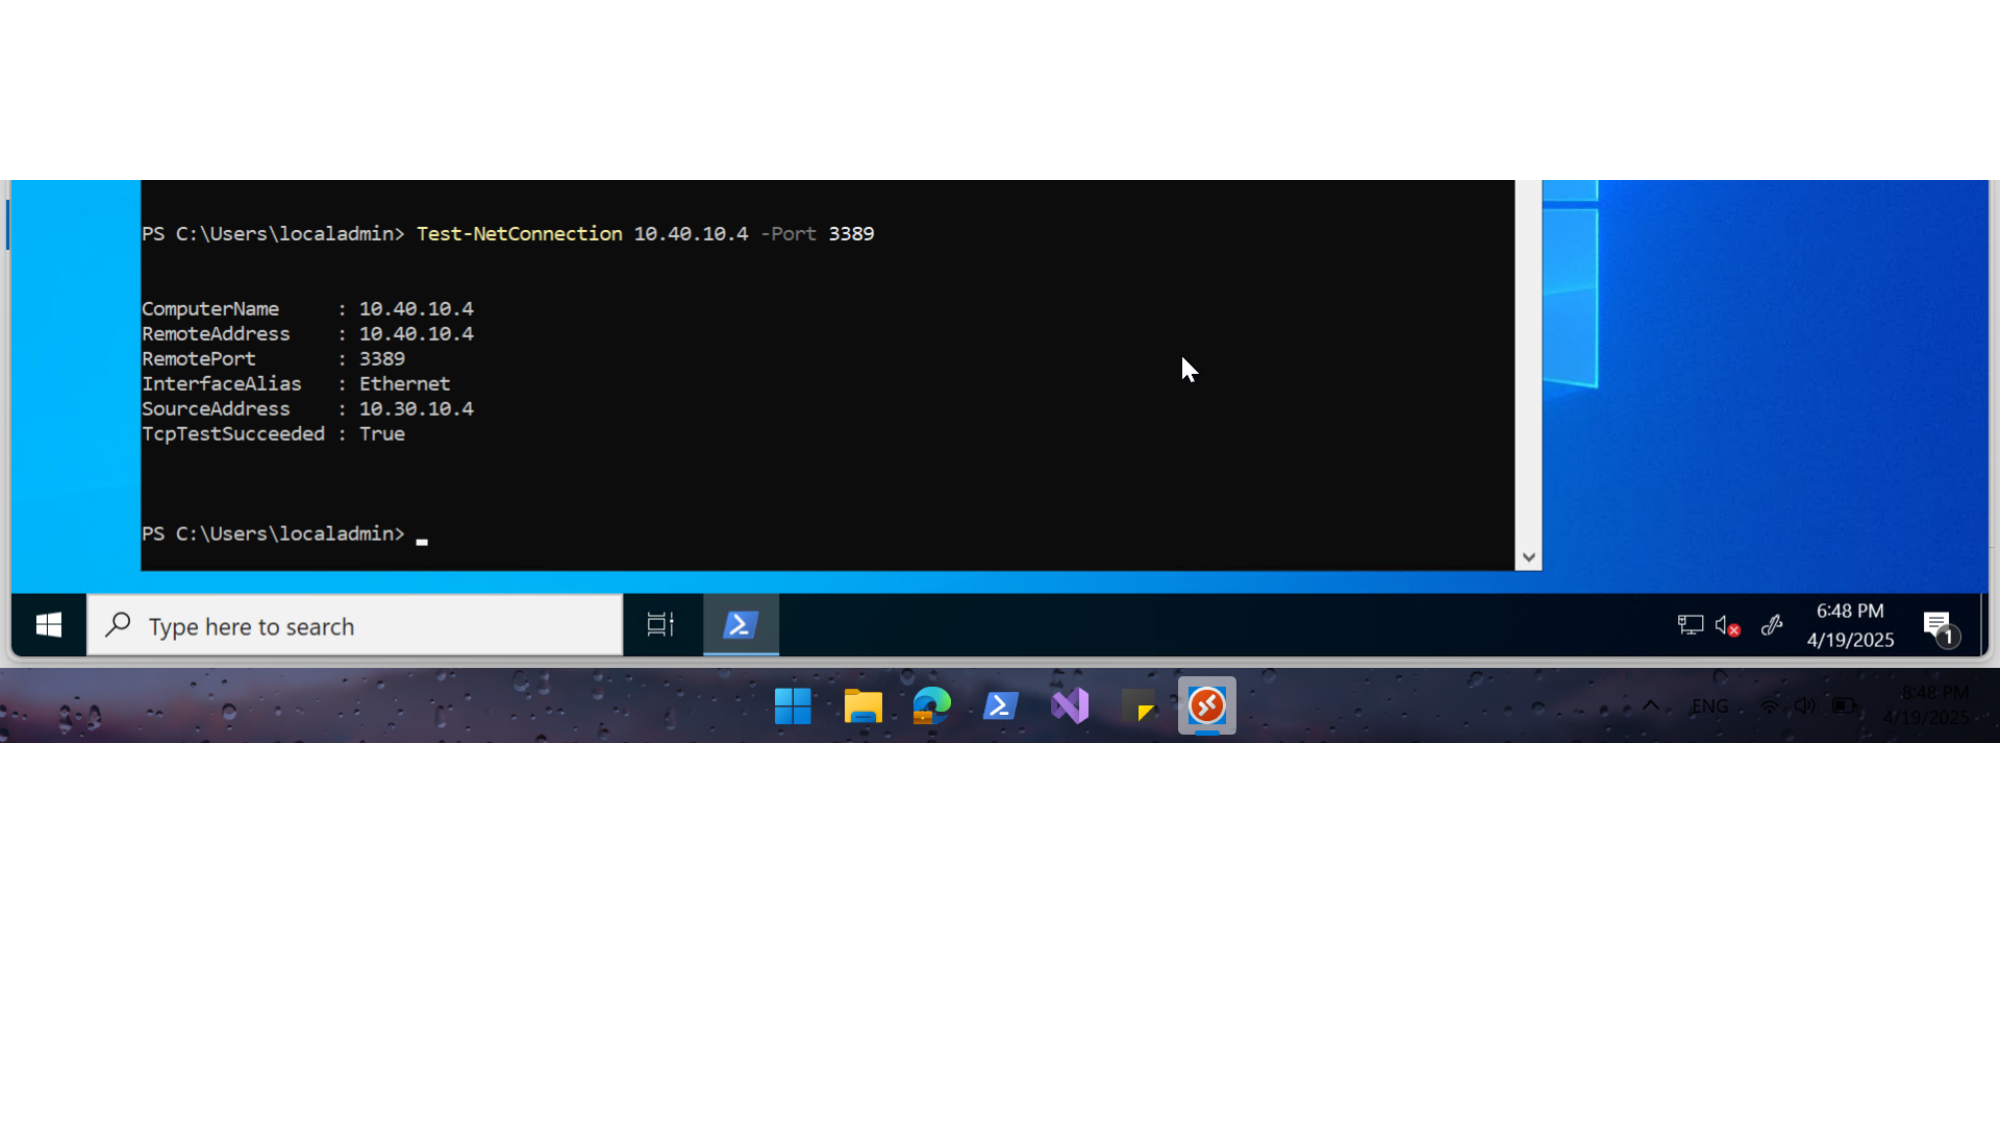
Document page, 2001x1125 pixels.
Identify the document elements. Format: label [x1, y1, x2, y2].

picture [0, 179, 2000, 744]
